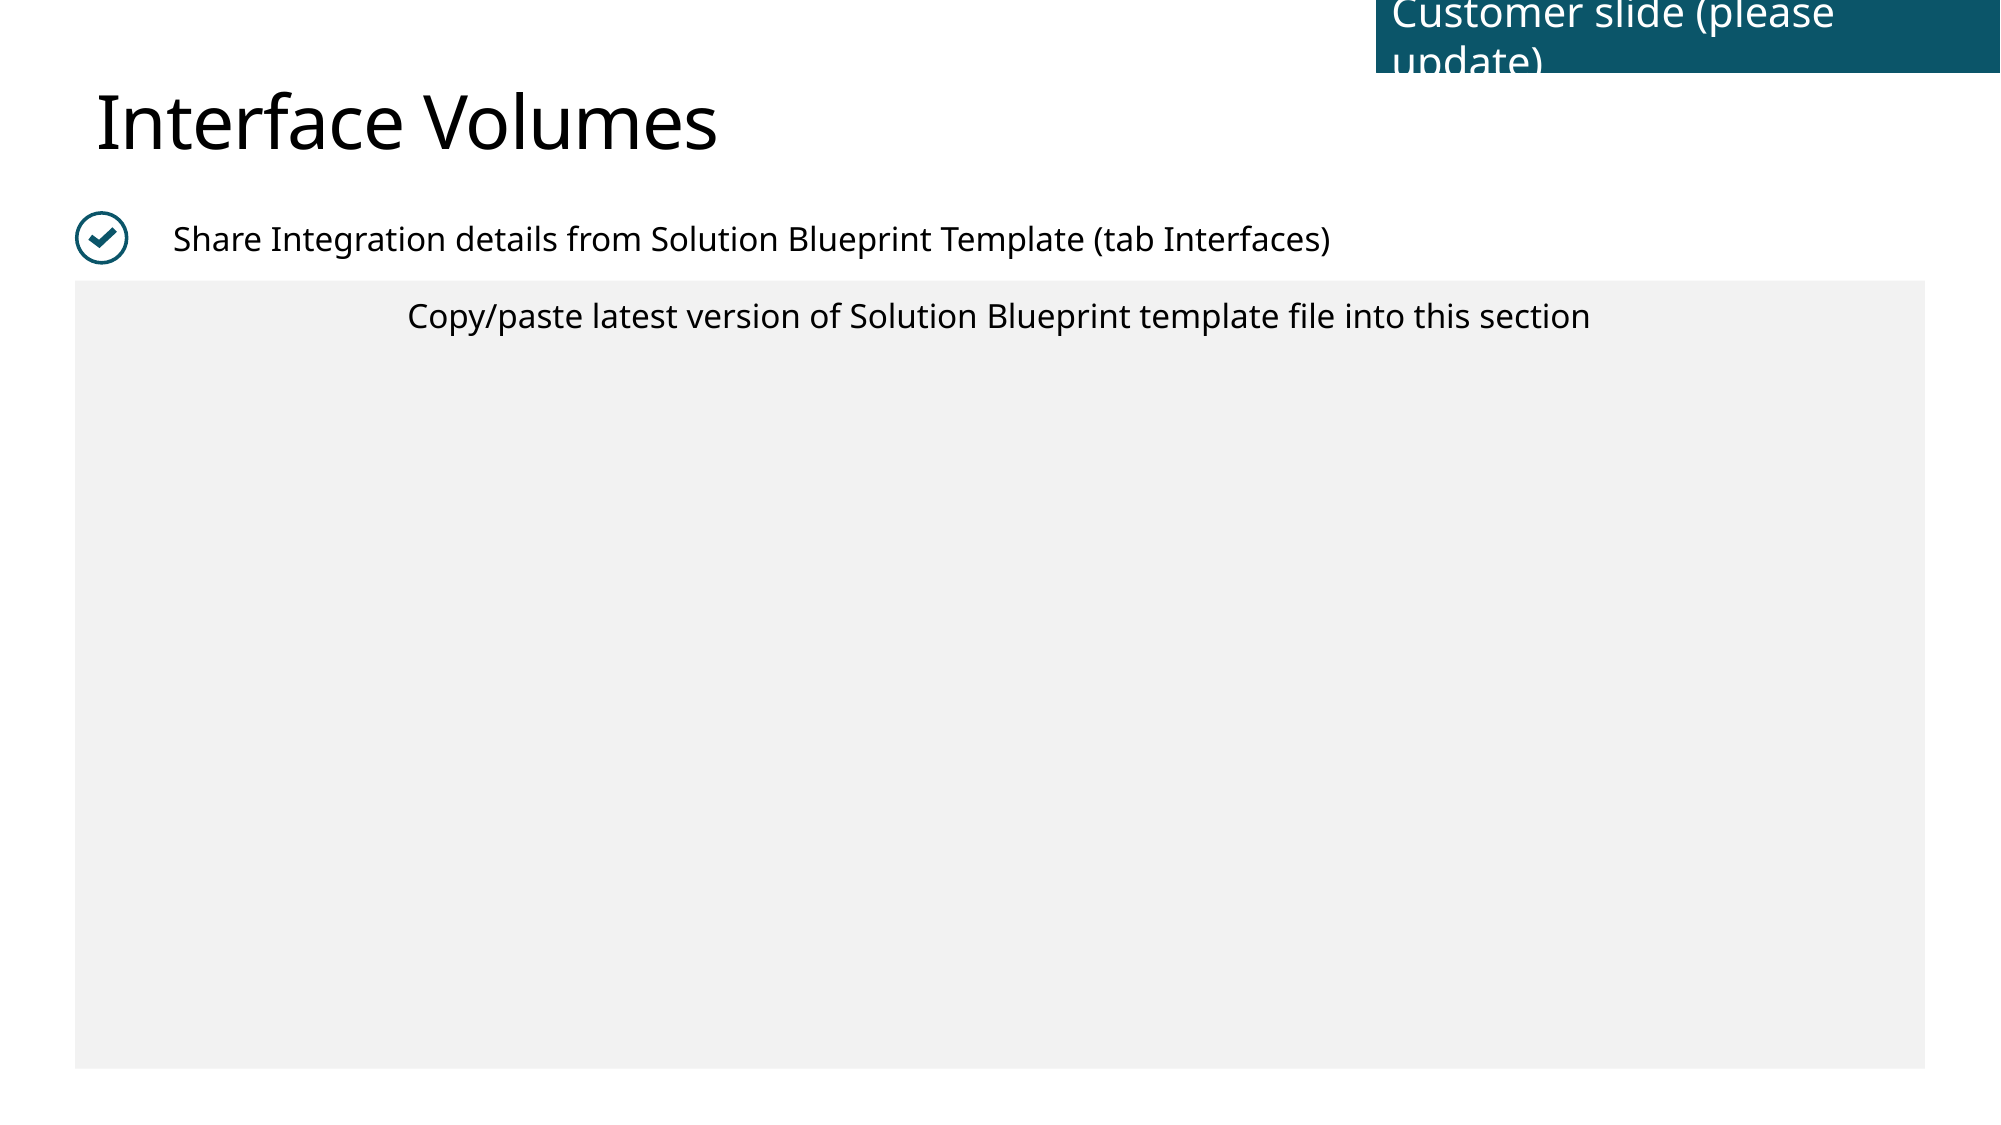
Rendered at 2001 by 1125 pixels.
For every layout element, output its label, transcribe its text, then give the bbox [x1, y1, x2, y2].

text_box Copy/paste latest version of Solution Blueprint template file into this section [74, 281, 1926, 1070]
title Interface Volumes [96, 75, 1904, 166]
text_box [74, 194, 1926, 281]
text_box Customer slide (please update) [1376, 0, 2000, 74]
